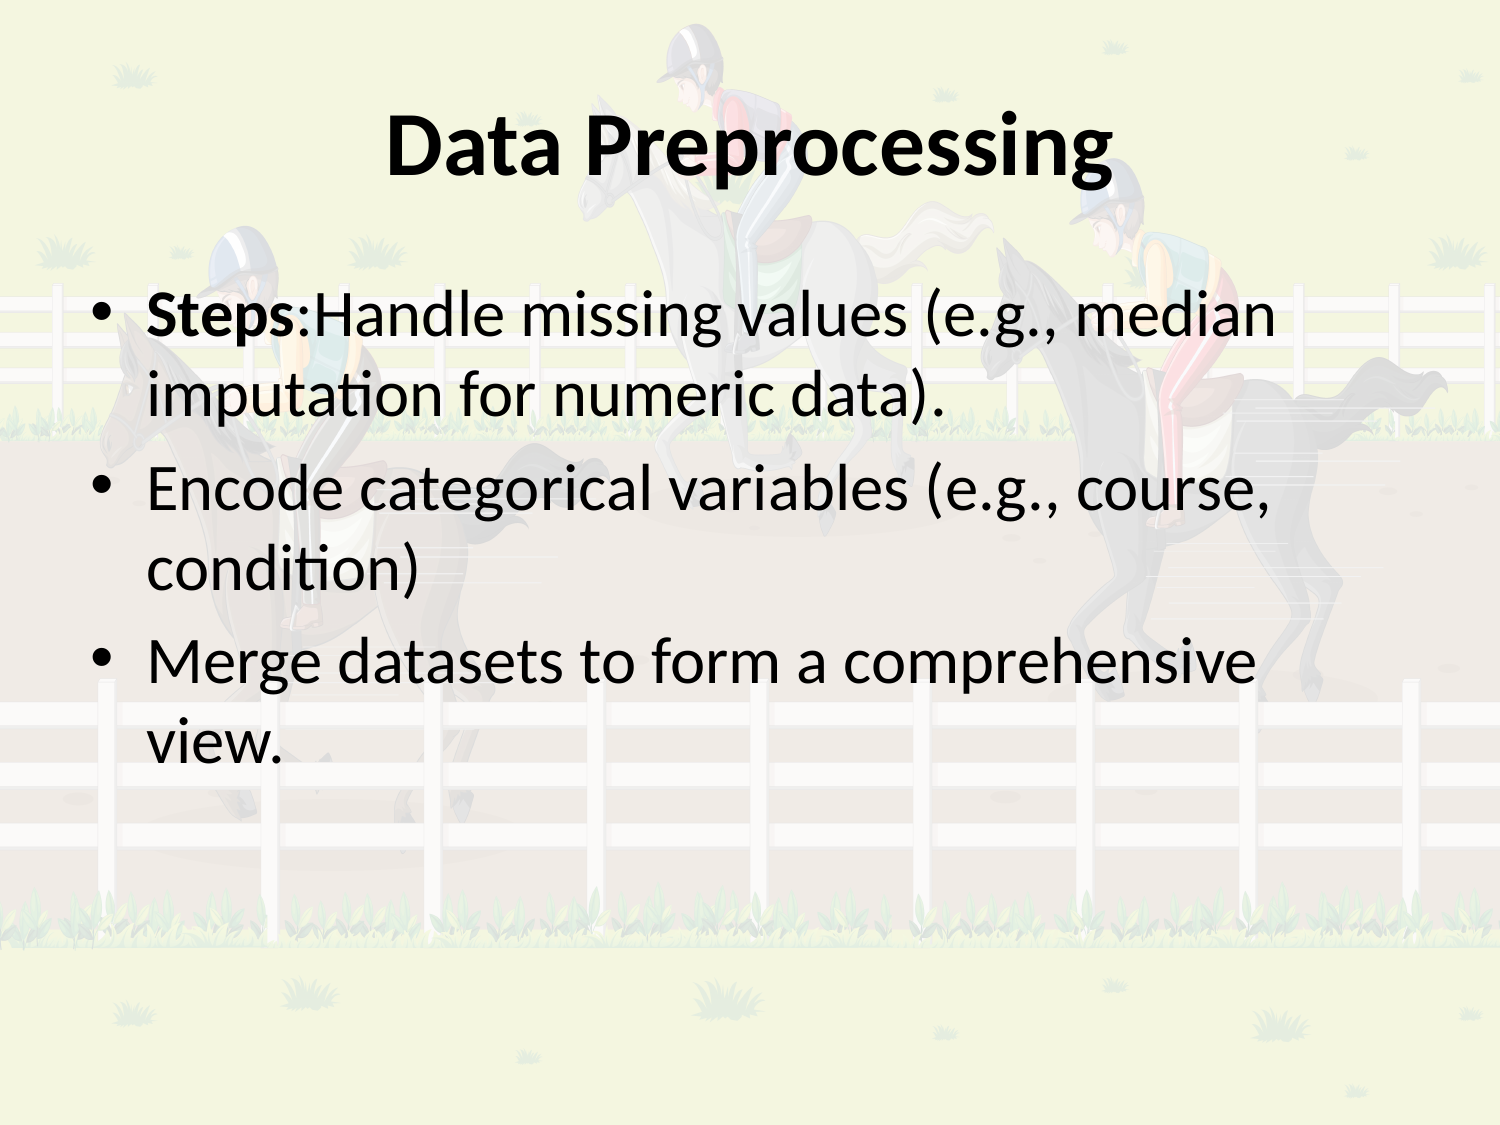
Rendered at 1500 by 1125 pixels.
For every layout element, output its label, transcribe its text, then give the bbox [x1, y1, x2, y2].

title Data Preprocessing [75, 45, 1425, 233]
list Steps:Handle missing values (e.g., median imputation for numeric data). Encode categorical variables (e.g., course, condition) Merge datasets to form a comprehensive view. [75, 262, 1425, 1005]
